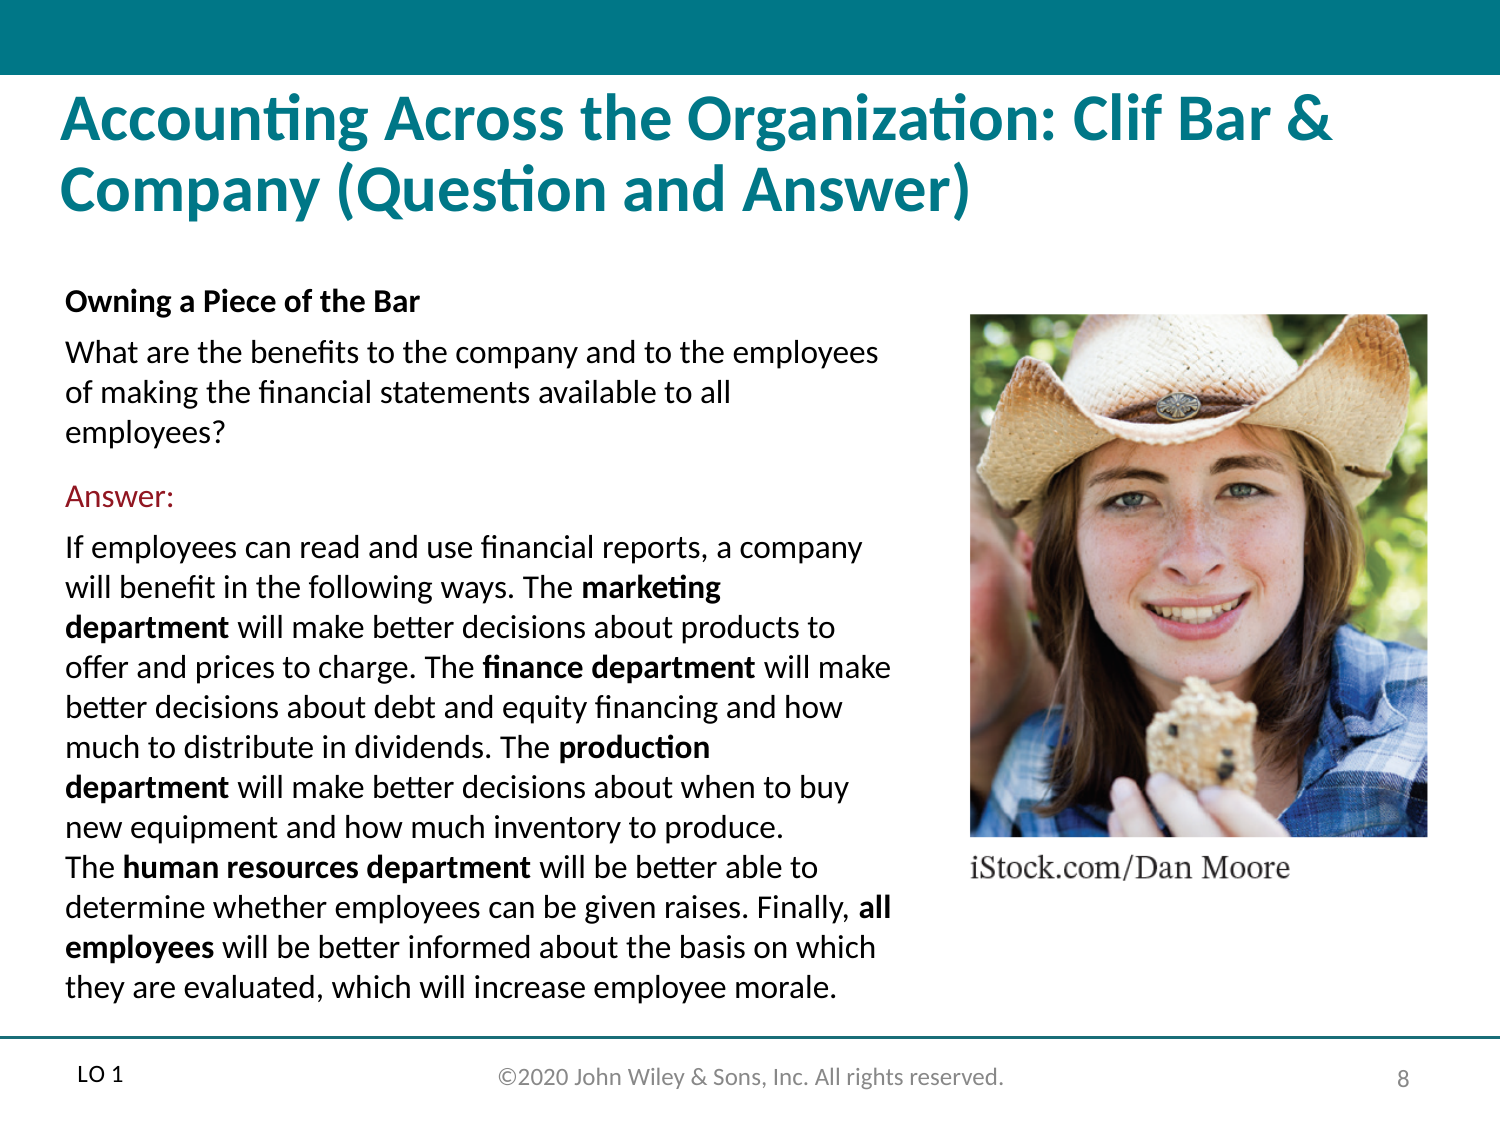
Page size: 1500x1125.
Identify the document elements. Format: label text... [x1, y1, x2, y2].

list Owning a Piece of the Bar What are the benefits to the company and to the employees of making the financial statements available to all employees? Answer: If employees can read and use financial reports, a company will benefit in the following ways. The marketing department will make better decisions about products to offer and prices to charge. The finance department will make better decisions about debt and equity financing and how much to distribute in dividends. The production department will make better decisions about when to buy new equipment and how much inventory to produce. The human resources department will be better able to determine whether employees can be given raises. Finally, all employees will be better informed about the basis on which they are evaluated, which will increase employee morale. [50, 271, 908, 1037]
title Accounting Across the Organization: Clif Bar & Company (Question and Answer) [45, 75, 1447, 235]
picture [928, 292, 1444, 902]
list L O 1 [62, 1053, 155, 1099]
